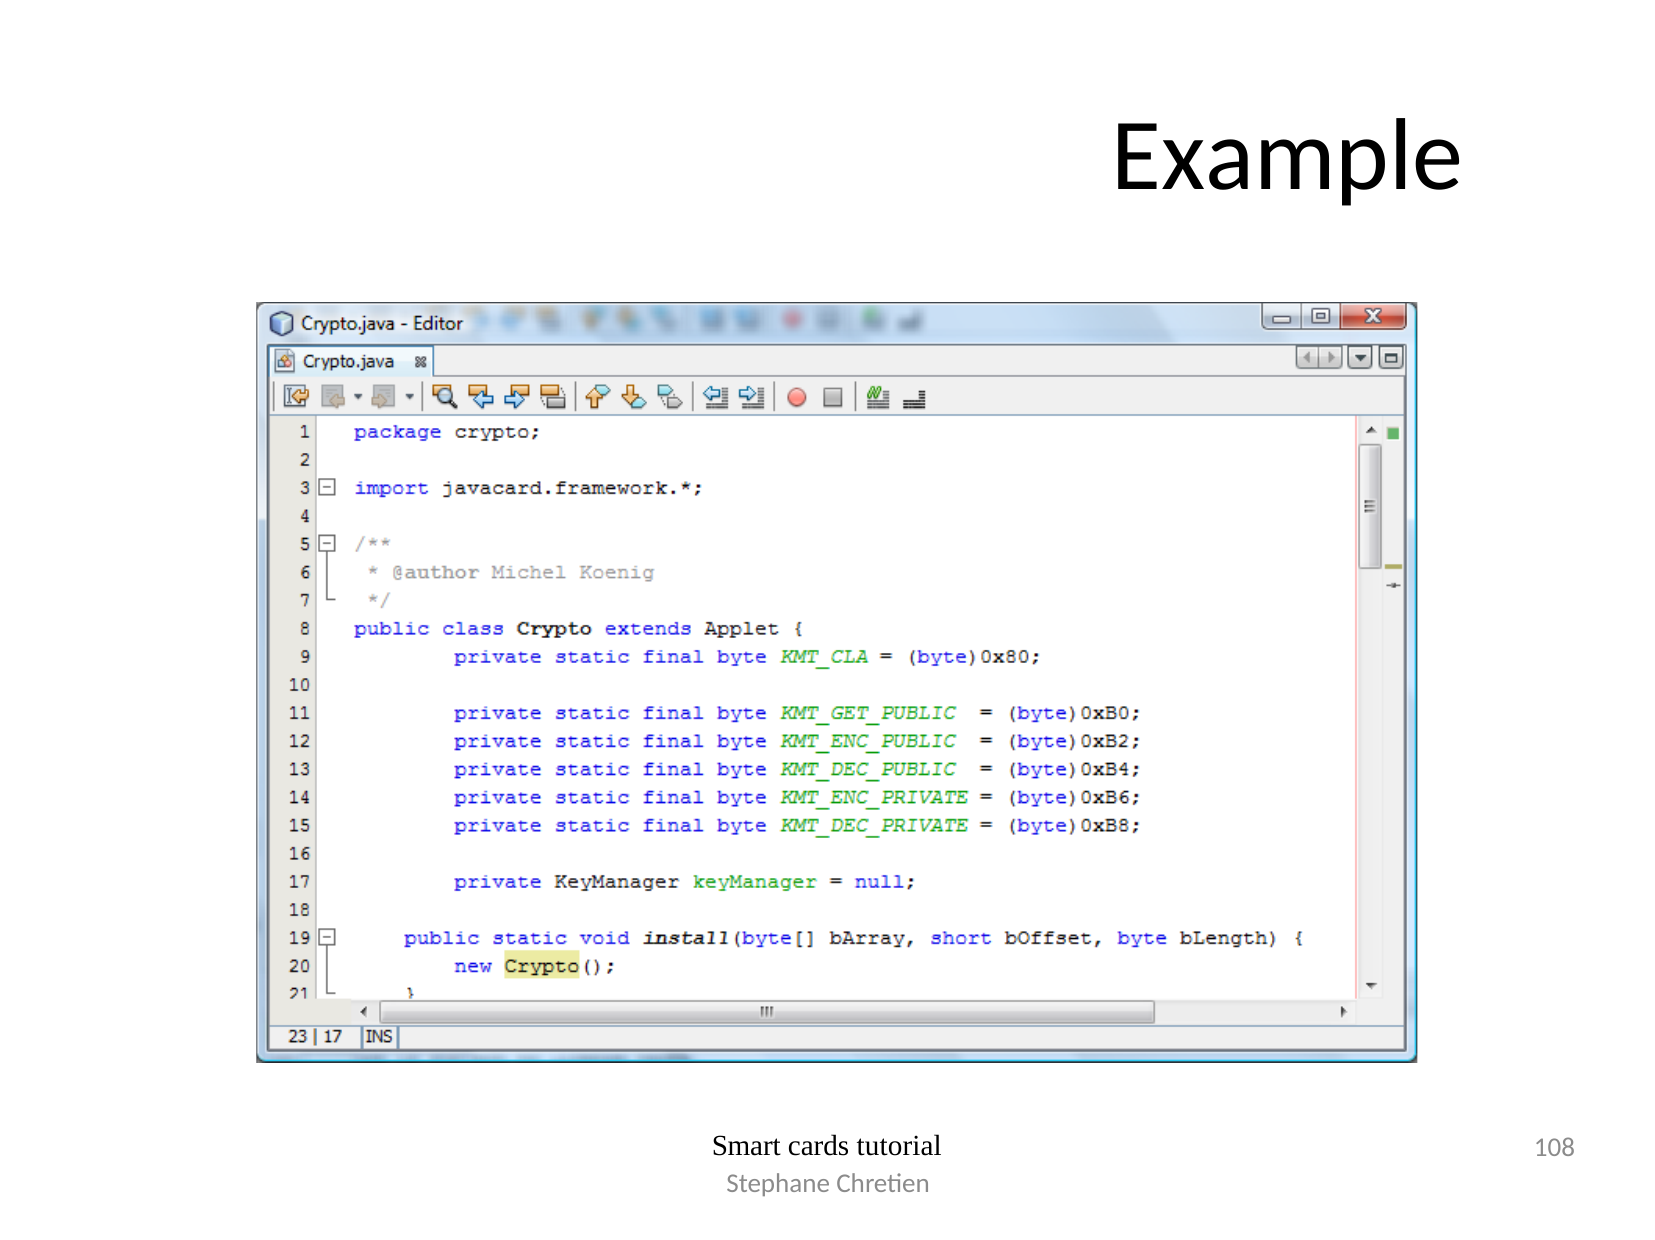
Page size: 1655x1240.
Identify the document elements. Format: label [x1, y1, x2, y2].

footer [565, 1063, 1089, 1240]
slide_number [1522, 786, 1575, 1240]
text_box [256, 302, 1418, 1063]
title [54, 1, 1600, 253]
text_box [709, 1130, 945, 1162]
